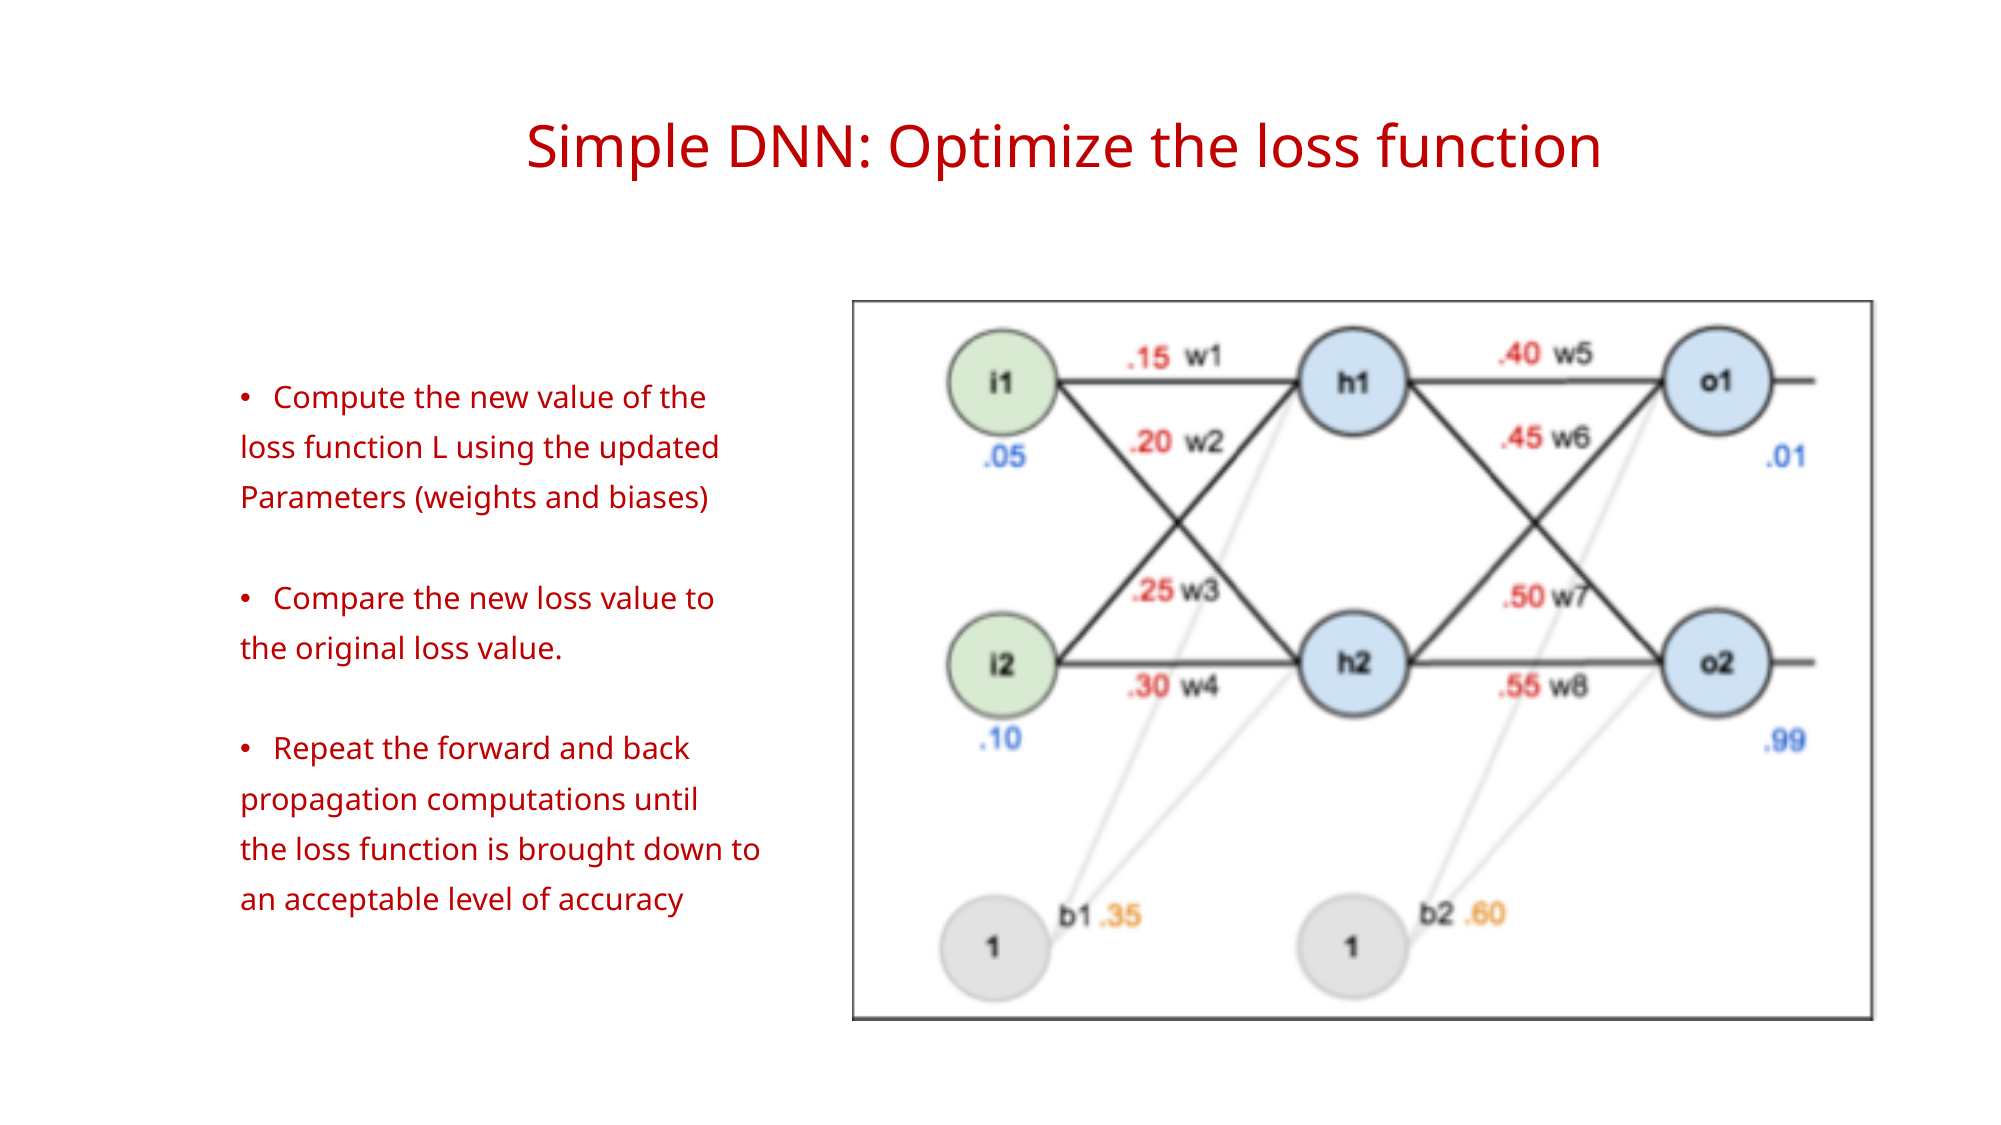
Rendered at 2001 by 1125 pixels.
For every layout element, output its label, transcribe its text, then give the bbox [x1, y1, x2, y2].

list Compute the new value of the loss function L using the updated Parameters (weights and biases) Compare the new loss value to the original loss value. Repeat the forward and back propagation computations until the loss function is brought down to an acceptable level of accuracy [225, 231, 1905, 1042]
picture [852, 299, 1877, 1022]
title Simple DNN: Optimize the loss function [225, 97, 1905, 201]
